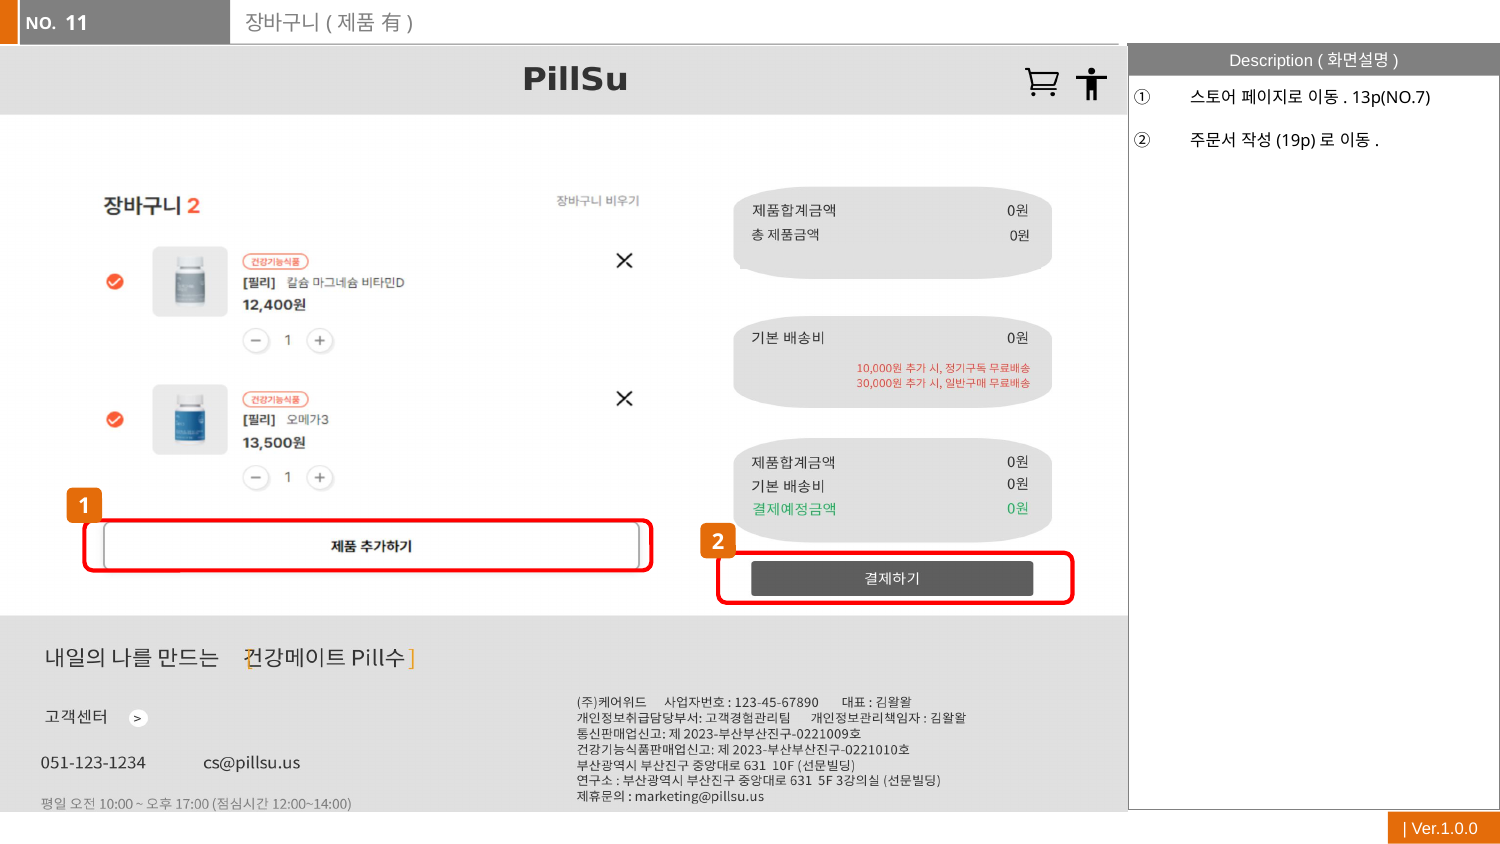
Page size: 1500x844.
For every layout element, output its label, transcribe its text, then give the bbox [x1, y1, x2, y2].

title 장바구니(제품 有) [231, 2, 1117, 44]
list 스토어 페이지로 이동. 13p(NO.7) 주문서 작성(19p)로 이동. [1132, 79, 1500, 812]
picture [0, 45, 1129, 812]
list 11 [64, 2, 231, 44]
